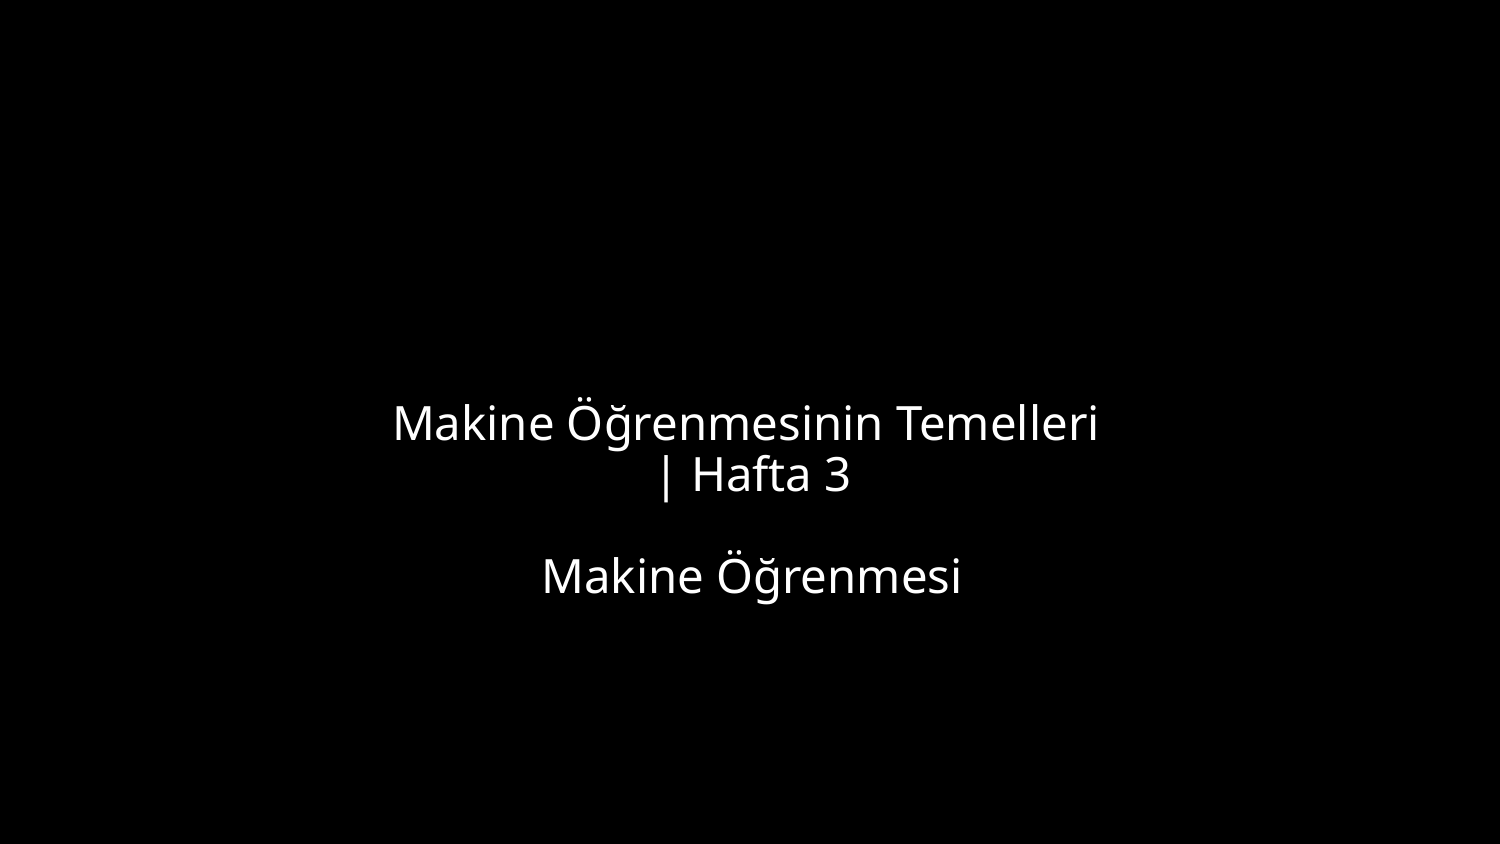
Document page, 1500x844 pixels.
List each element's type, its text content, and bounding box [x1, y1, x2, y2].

title Makine Öğrenmesinin Temelleri | Hafta 3 Makine Öğrenmesi [25, 381, 1480, 676]
